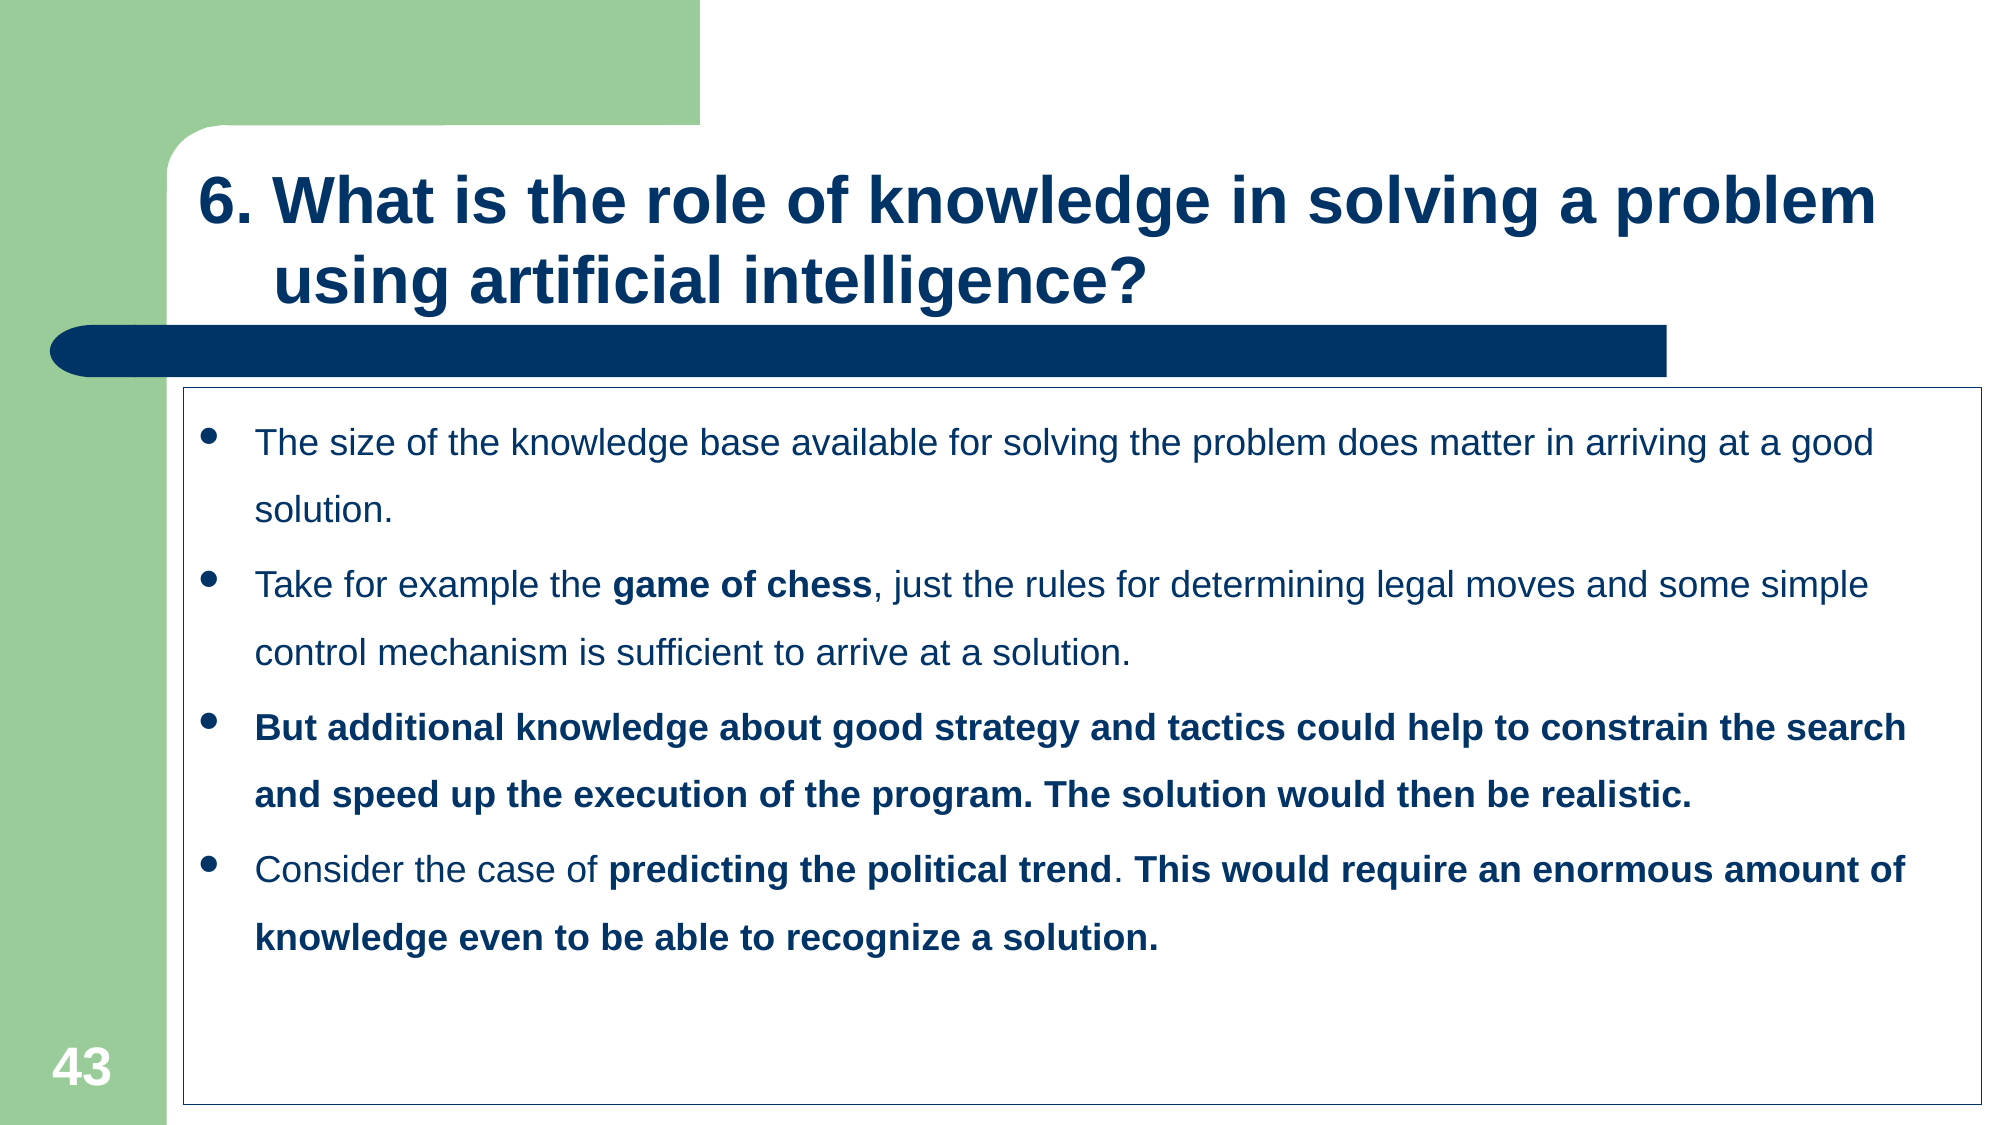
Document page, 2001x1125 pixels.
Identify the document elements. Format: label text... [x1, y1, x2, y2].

slide_number 43 [18, 1023, 147, 1105]
list The size of the knowledge base available for solving the problem does matter in arriving at a good solution. Take for example the game of chess, just the rules for determining legal moves and some simple control mechanism is sufficient to arrive at a solution. But additional knowledge about good strategy and tactics could help to constrain the search and speed up the execution of the program. The solution would then be realistic. Consider the case of predicting the political trend. This would require an enormous amount of knowledge even to be able to recognize a solution. [183, 387, 1982, 1105]
text_box 6. What is the role of knowledge in solving a problem using artificial intelligence? [183, 149, 1982, 325]
